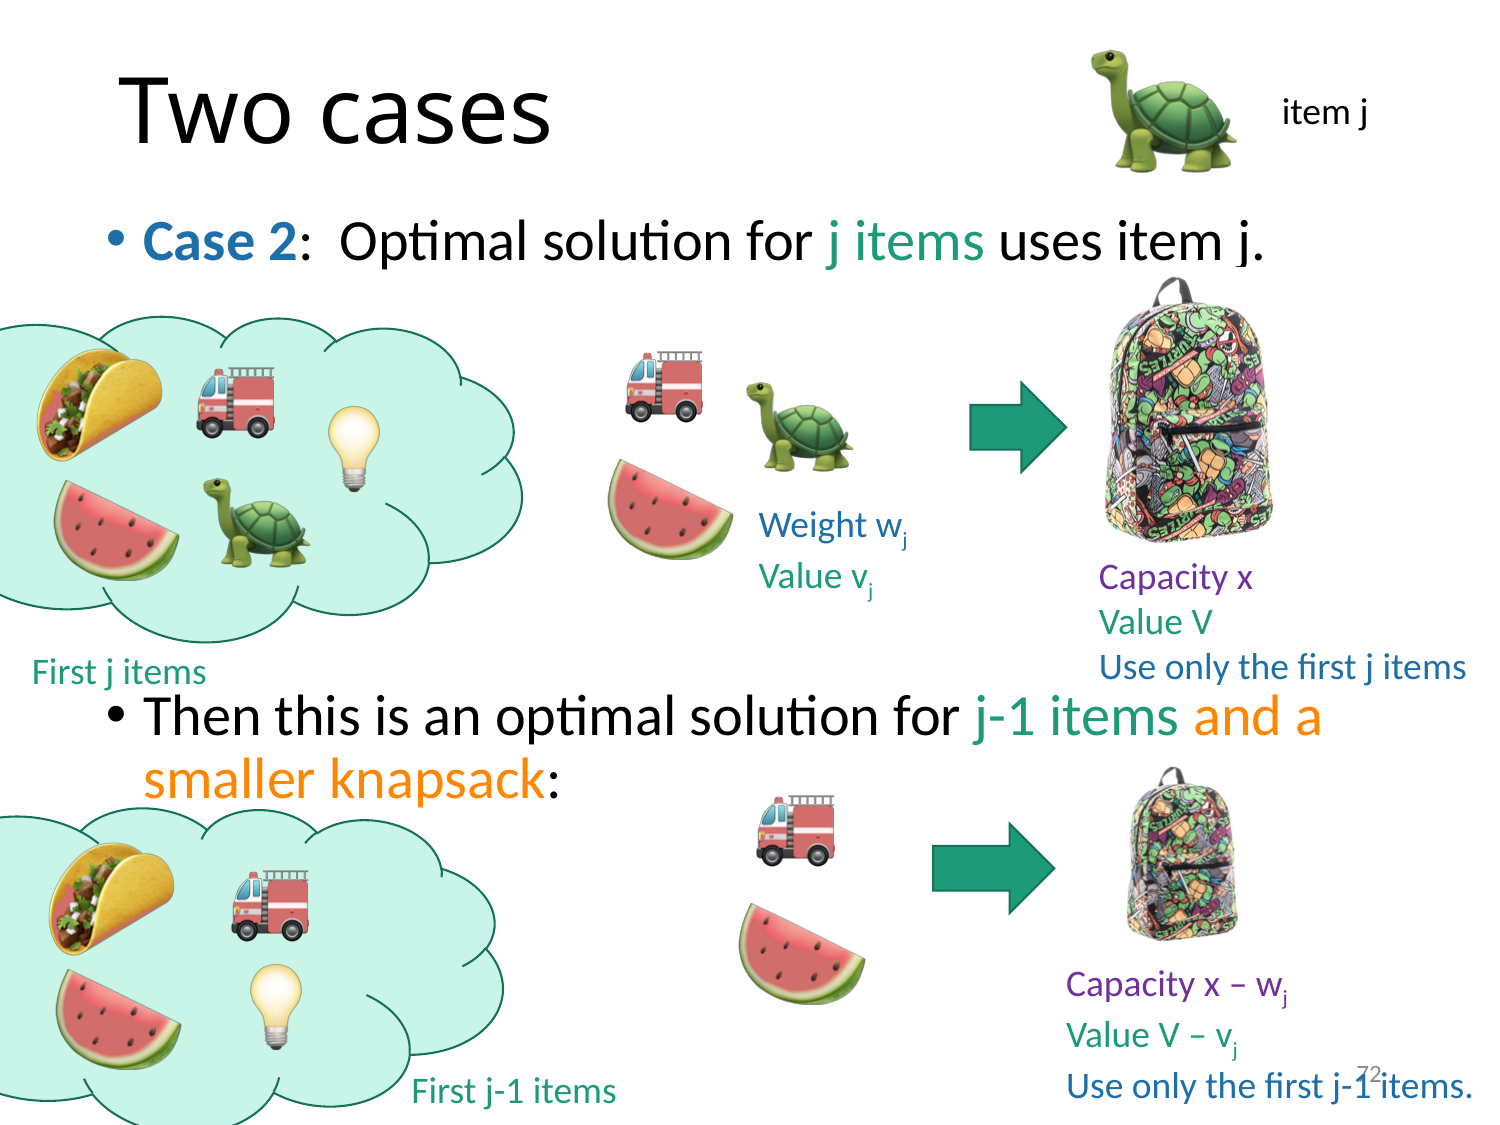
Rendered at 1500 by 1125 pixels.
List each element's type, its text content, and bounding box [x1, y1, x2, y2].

text_box [969, 380, 1045, 475]
picture [201, 404, 399, 568]
picture [196, 361, 276, 441]
picture [36, 340, 182, 589]
picture [1088, 760, 1276, 948]
text_box [932, 821, 1056, 916]
text_box Capacity x Value V Use only the first j items [1084, 544, 1500, 695]
picture [756, 789, 836, 869]
picture [606, 438, 736, 568]
picture [744, 361, 855, 472]
text_box First j-1 items [396, 1058, 673, 1119]
picture [231, 863, 384, 944]
text_box First j items [17, 639, 293, 700]
picture [48, 834, 184, 1078]
slide_number 72 [1059, 1042, 1397, 1103]
picture [737, 882, 868, 1013]
text_box item j [1267, 79, 1431, 140]
picture [231, 962, 321, 1052]
text_box Capacity x – wj Value V – vj Use only the first j-1 items. [1051, 951, 1500, 1114]
list Case 2: Optimal solution for j items uses item j. Then this is an optimal solution for j-1 items and a smaller knapsack: [90, 202, 1385, 917]
text_box [0, 323, 90, 611]
text_box [0, 807, 505, 1125]
text_box Weight wj Value vj [743, 492, 923, 610]
picture [625, 345, 704, 425]
picture [1088, 21, 1239, 173]
title Two cases [103, 4, 1397, 223]
picture [1045, 267, 1331, 553]
